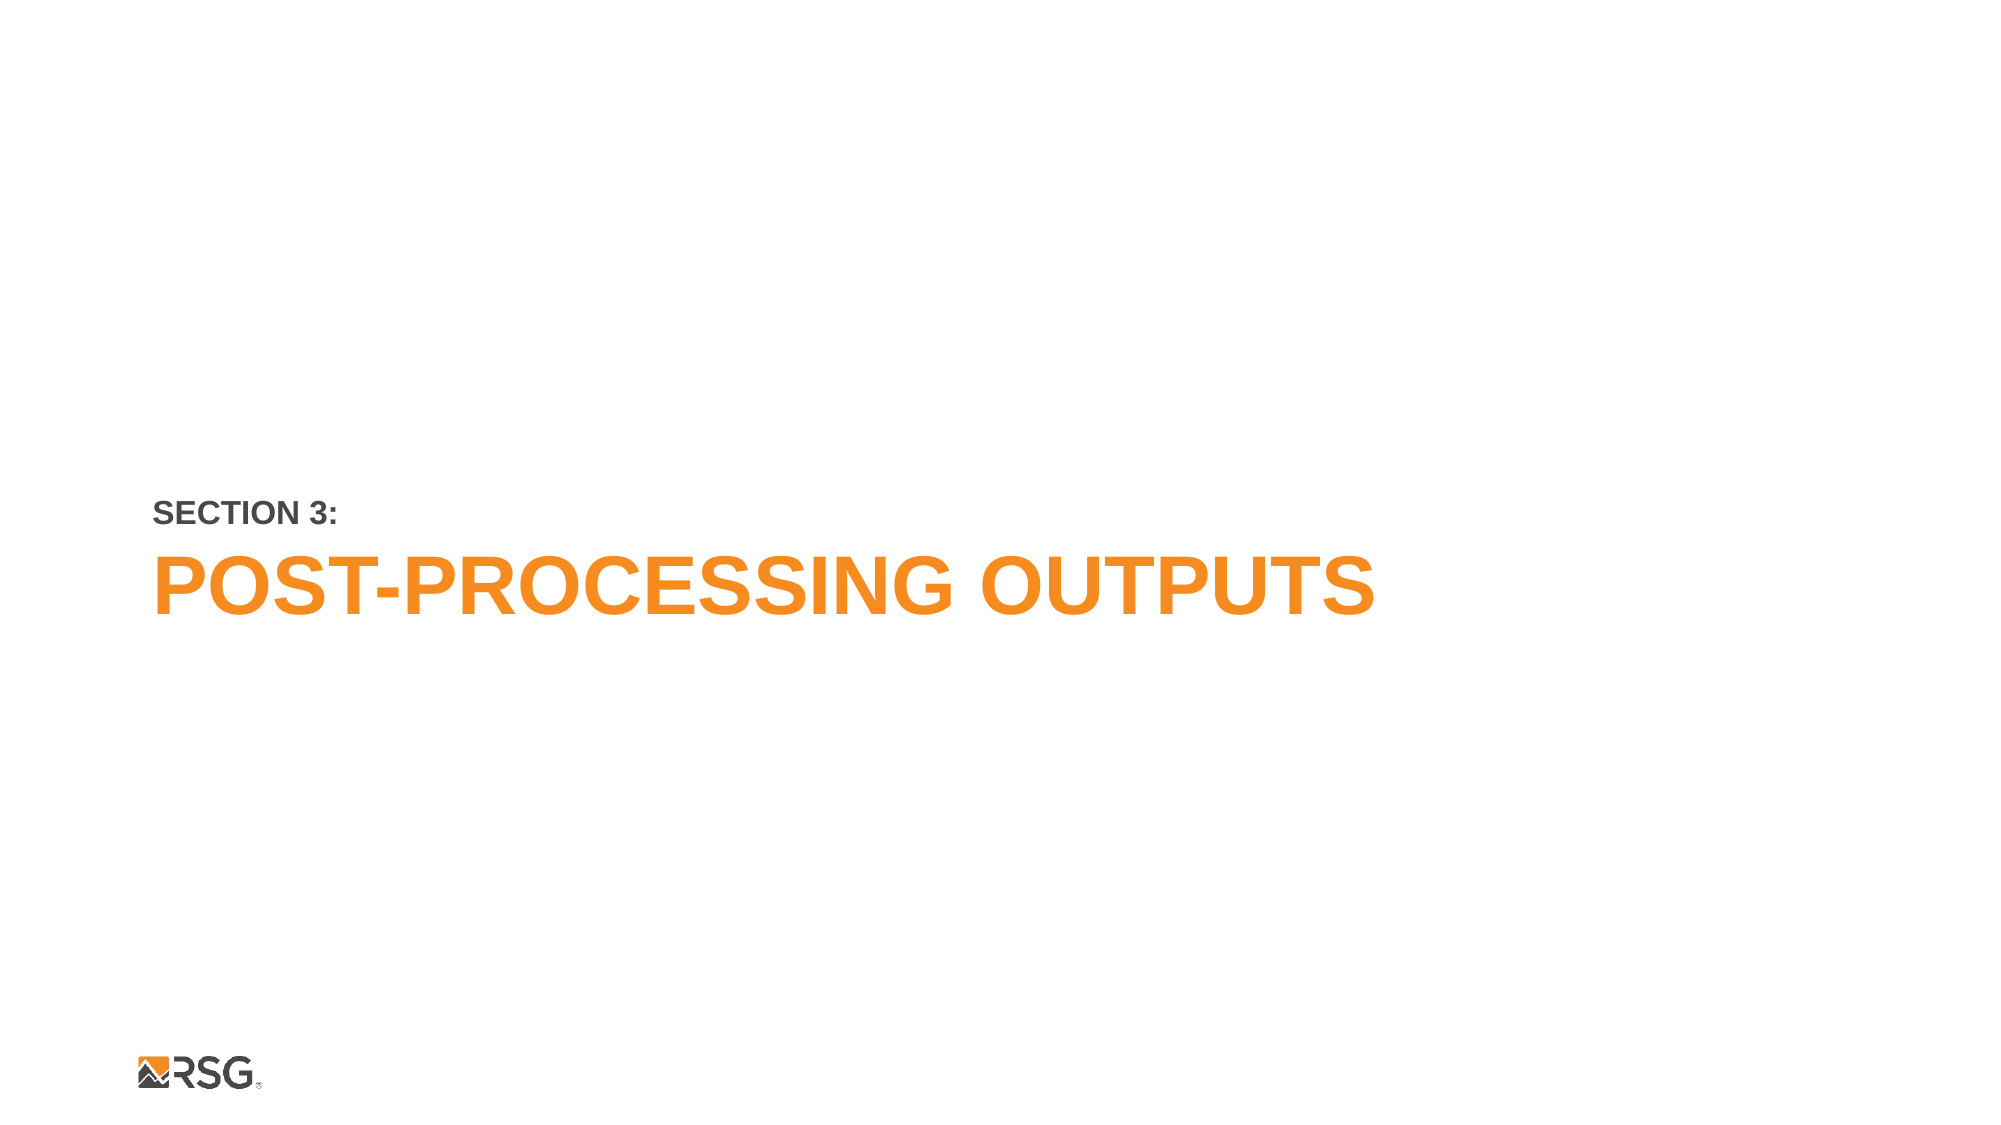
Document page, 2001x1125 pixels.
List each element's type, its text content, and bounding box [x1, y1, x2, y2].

text_box SECTION 3: POST-PROCESSING OUTPUTS [137, 439, 1598, 683]
picture [134, 1050, 266, 1094]
